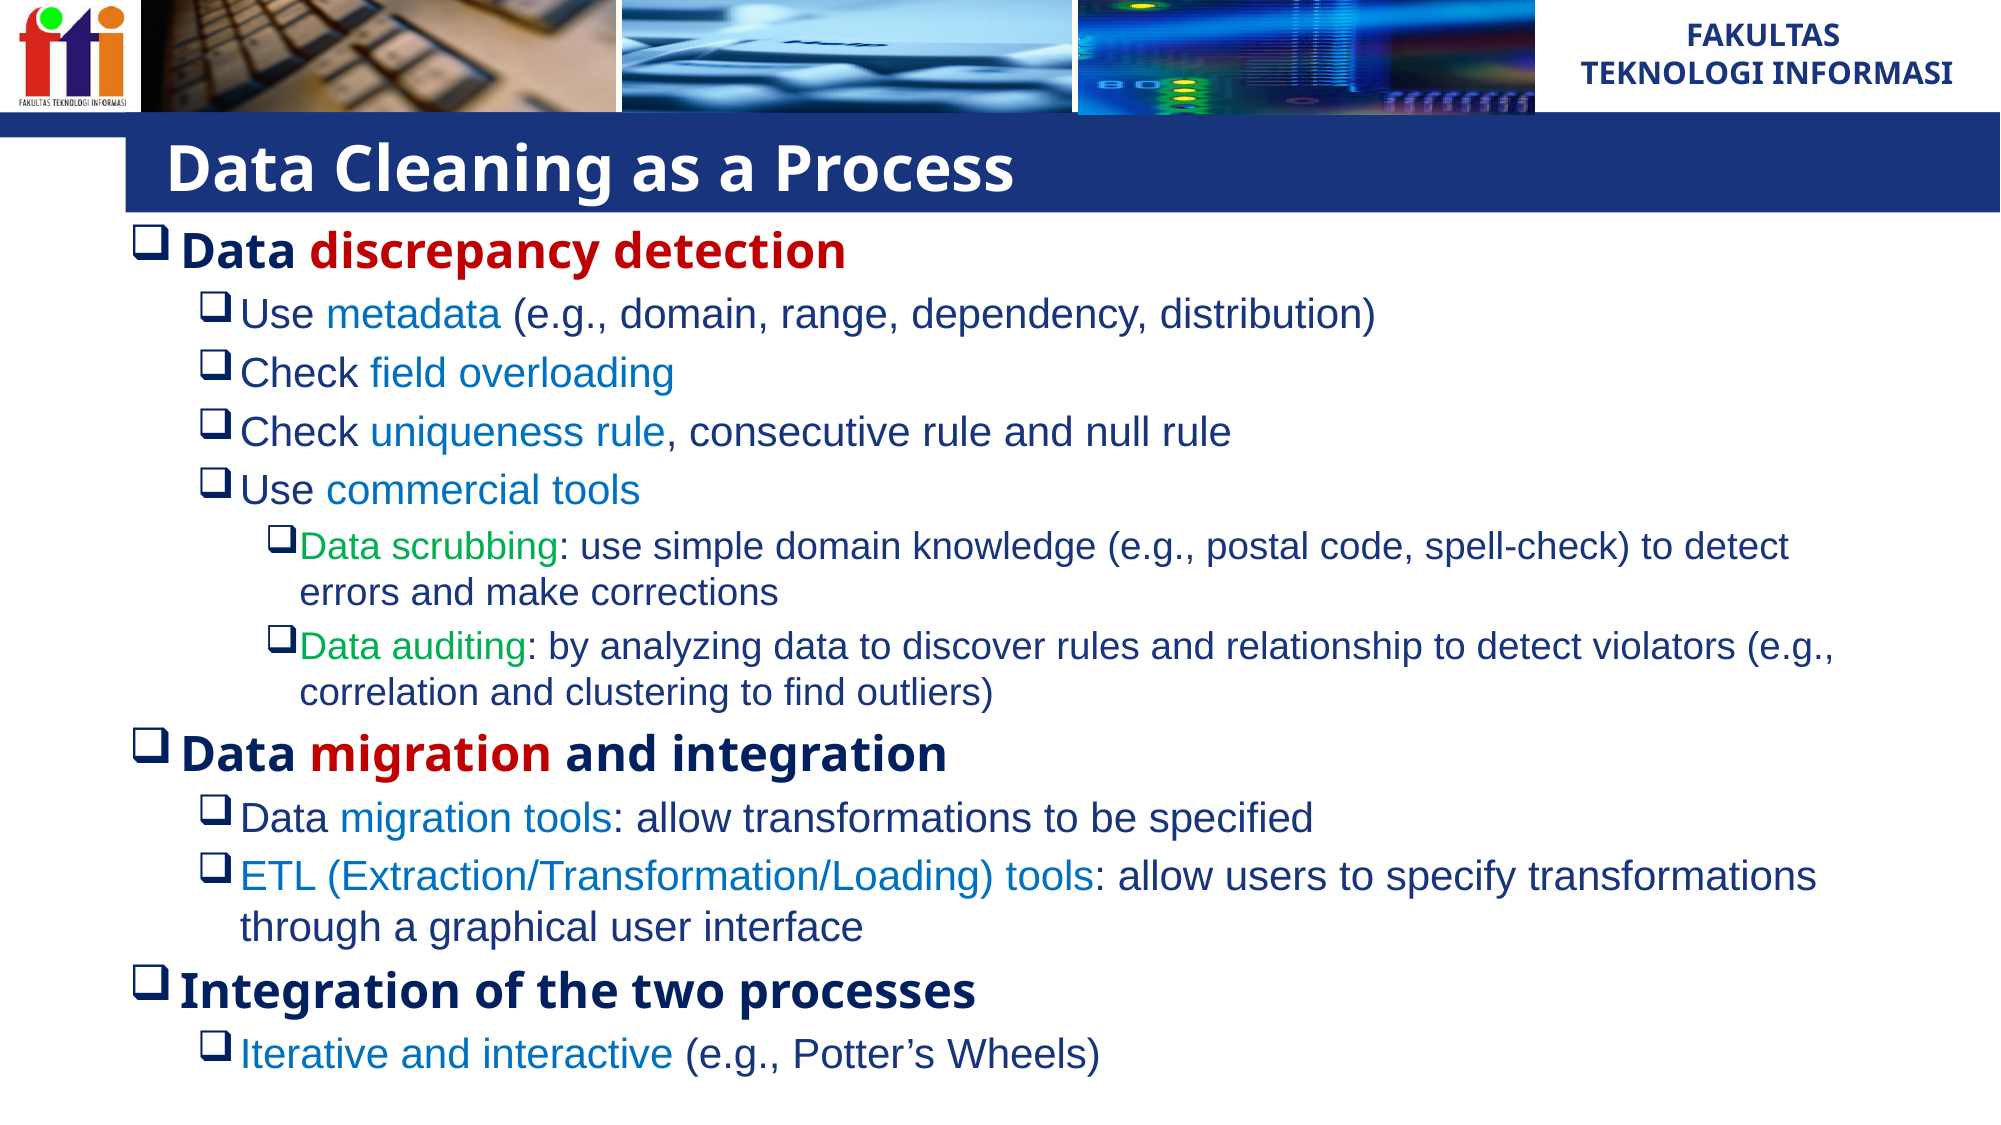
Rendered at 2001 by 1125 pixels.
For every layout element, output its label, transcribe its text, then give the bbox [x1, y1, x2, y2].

picture [622, 0, 1072, 113]
list Data discrepancy detection Use metadata (e.g., domain, range, dependency, distribution) Check field overloading Check uniqueness rule, consecutive rule and null rule Use commercial tools Data scrubbing: use simple domain knowledge (e.g., postal code, spell-check) to detect errors and make corrections Data auditing: by analyzing data to discover rules and relationship to detect violators (e.g., correlation and clustering to find outliers) Data migration and integration Data migration tools: allow transformations to be specified ETL (Extraction/Transformation/Loading) tools: allow users to specify transformations through a graphical user interface Integration of the two processes Iterative and interactive (e.g., Potter’s Wheels) [113, 212, 1875, 1088]
picture [19, 6, 126, 106]
picture [141, 0, 616, 112]
picture [1078, 0, 1535, 115]
title Data Cleaning as a Process [149, 119, 1934, 213]
